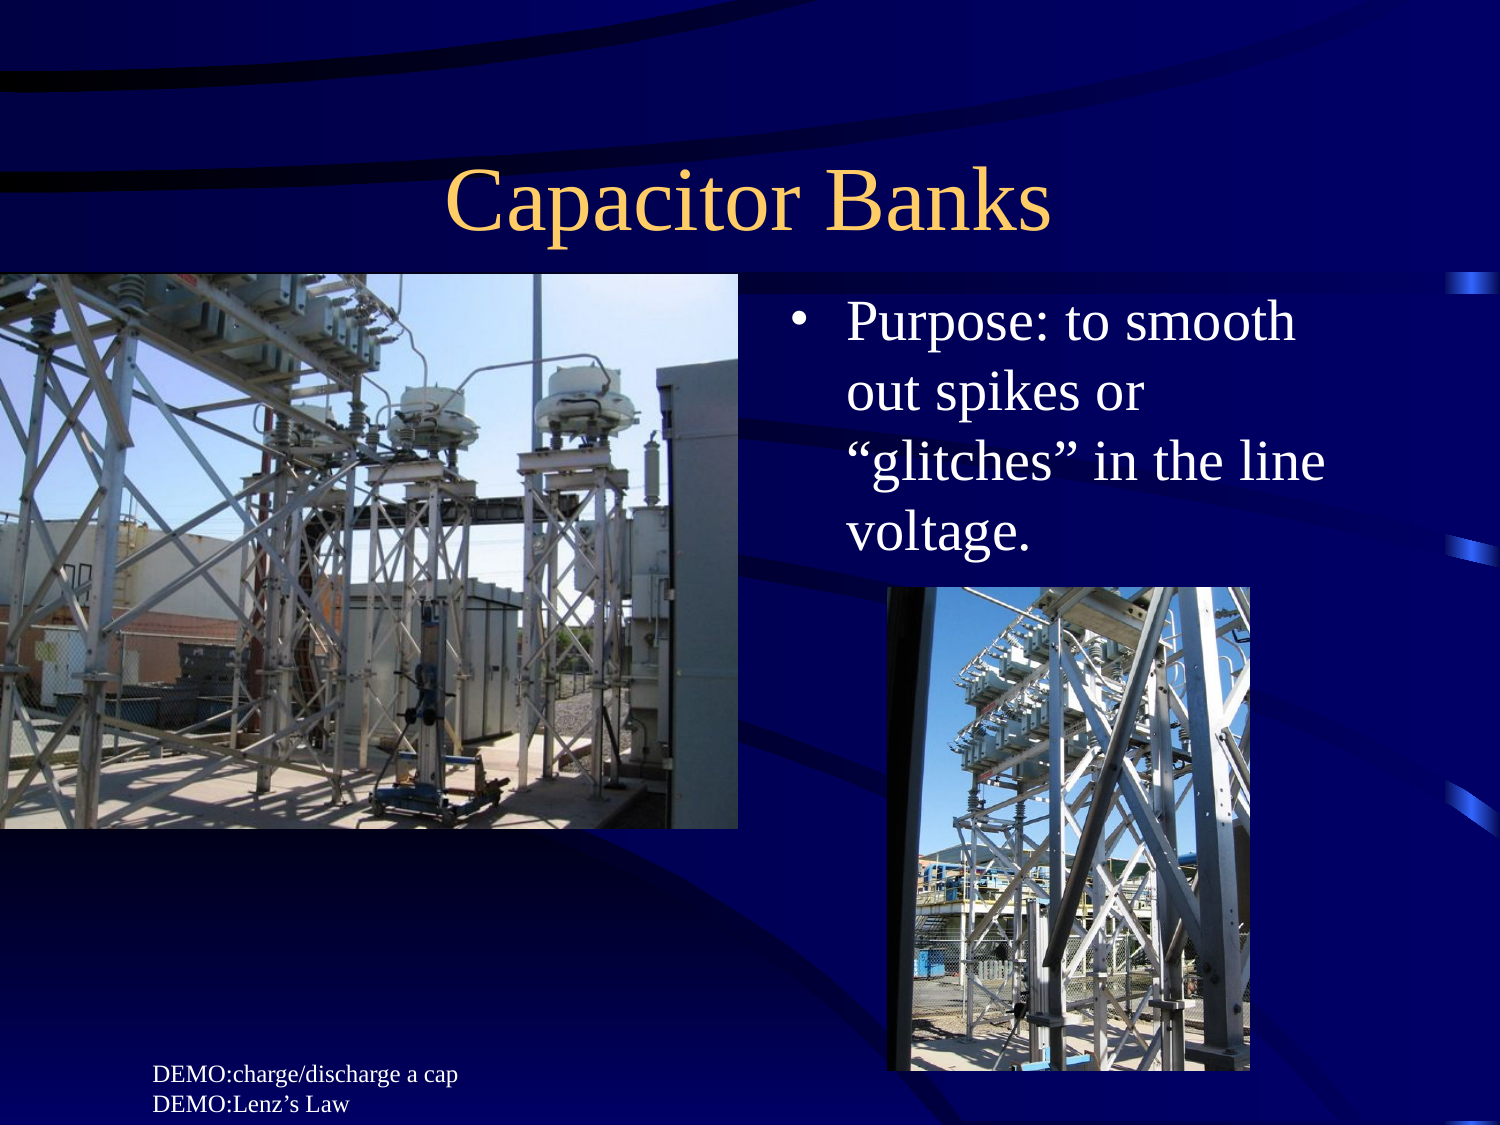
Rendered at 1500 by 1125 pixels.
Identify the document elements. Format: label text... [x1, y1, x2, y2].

picture [0, 274, 738, 829]
list Purpose: to smooth out spikes or “glitches” in the line voltage. [774, 275, 1400, 950]
title Capacitor Banks [112, 99, 1388, 288]
text_box DEMO:charge/discharge a cap DEMO:Lenz’s Law [137, 1049, 500, 1125]
picture [887, 587, 1251, 1071]
